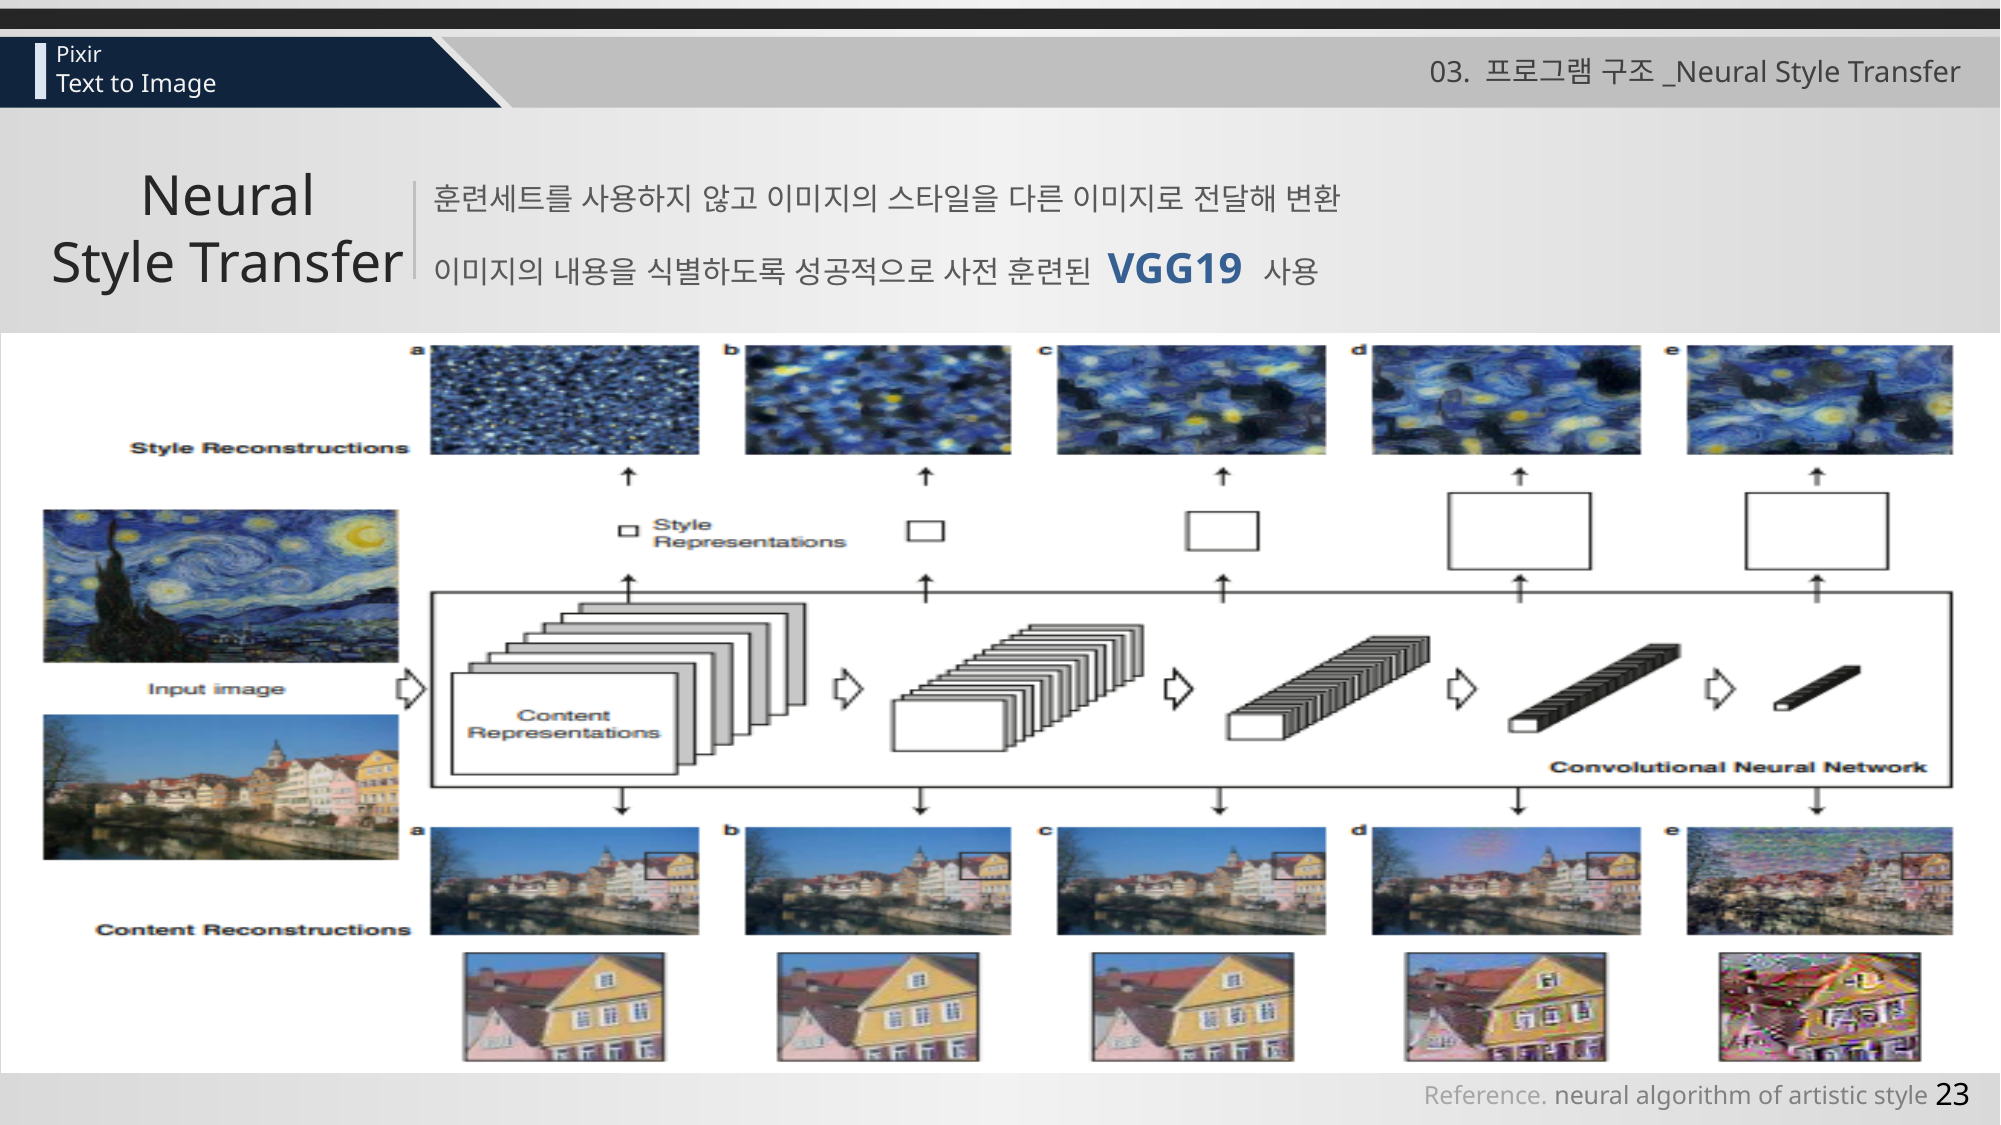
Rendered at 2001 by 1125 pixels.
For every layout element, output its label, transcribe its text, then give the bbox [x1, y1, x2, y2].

picture [0, 332, 2000, 1073]
title 03. 프로그램 구조_Neural Style Transfer [1200, 41, 1977, 100]
text_box Reference. neural algorithm of artistic style [527, 1084, 1944, 1118]
text_box 훈련세트를 사용하지 않고 이미지의 스타일을 다른 이미지로 전달해 변환 이미지의 내용을 식별하도록 성공적으로 사전 훈련된 VGG19 사용 [418, 154, 1545, 300]
text_box Neural Style Transfer [0, 152, 473, 301]
